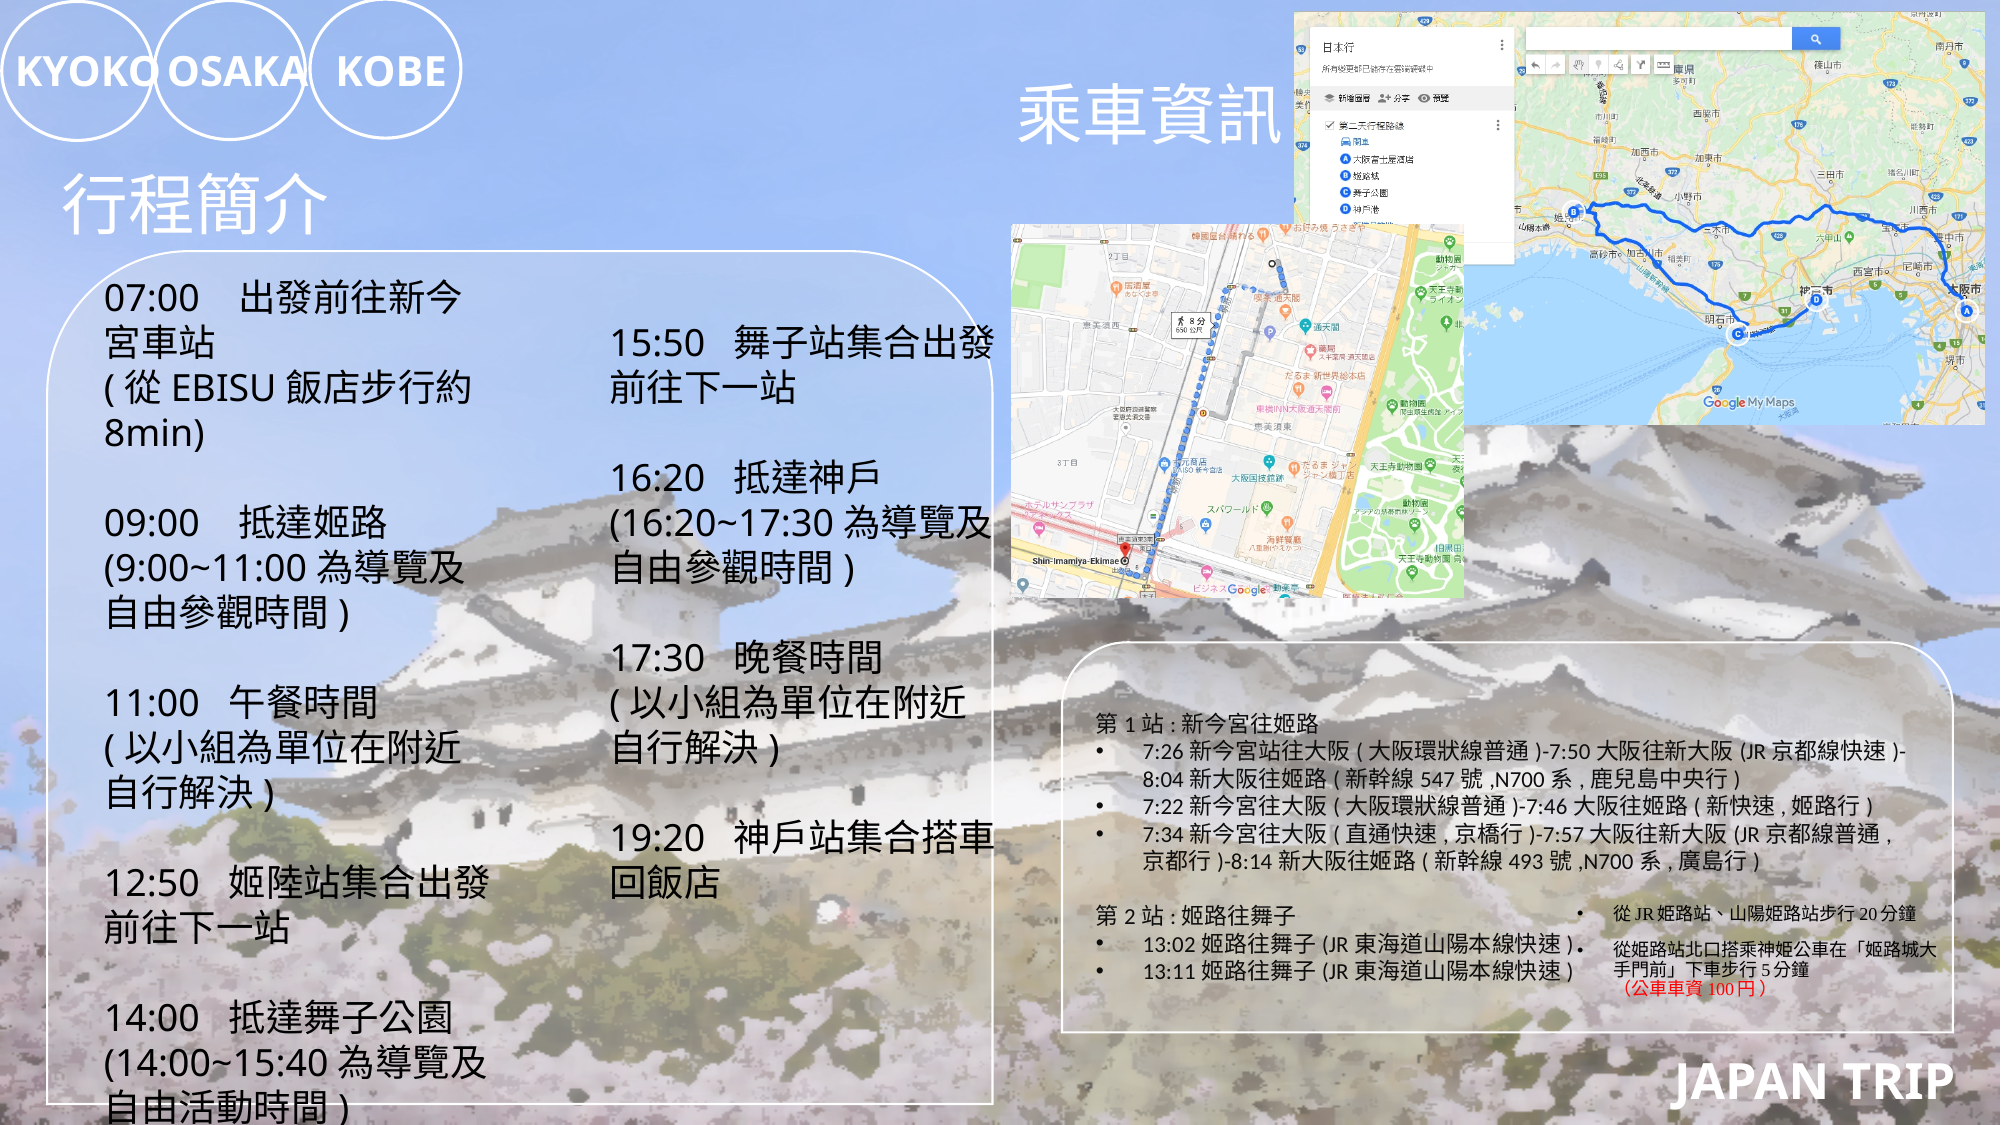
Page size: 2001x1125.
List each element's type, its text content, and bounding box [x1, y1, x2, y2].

text_box 從JR姫路站、山陽姫路站步行20分鐘 從姫路站北口搭乘神姫公車在「姬路城大手門前」下車步行5分鐘 （公車車資100円 ） [1562, 896, 1964, 1008]
picture [1011, 11, 1985, 598]
text_box [123, 250, 916, 266]
text_box 乘車資訊 [1001, 65, 1294, 160]
table_cell 搭乘飛機返回台灣 [0, 0, 2000, 1125]
text_box 行程簡介 [47, 155, 668, 250]
text_box 第1站:新今宮往姬路 7:26新今宮站往大阪(大阪環狀線普通)-7:50大阪往新大阪(JR京都線快速)-8:04新大阪往姬路(新幹線547號,N700系,鹿兒島中央行) 7:22新今宮往大阪(大阪環狀線普通)-7:46大阪往姬路(新快速,姬路行) 7:34新今宮往大阪(直通快速,京橋行)-7:57大阪往新大阪(JR京都線普通,京都行)-8:14新大阪往姬路(新幹線493號,N700系,廣島行) 第2站:姬路往舞子 13:02姬路往舞子(JR東海道山陽本線快速) 13:11姬路往舞子(JR東海道山陽本線快速) [1060, 641, 1954, 1034]
text_box 07:00 出發前往新今宮車站 (從EBISU飯店步行約8min) 09:00 抵達姬路 (9:00~11:00為導覽及自由參觀時間) 11:00 午餐時間 (以小組為單位在附近自行解決) 12:50 姬陸站集合出發前往下一站 14:00 抵達舞子公園(14:00~15:40為導覽及自由活動時間) 15:50 舞子站集合出發前往下一站 16:20 抵達神戶 (16:20~17:30為導覽及自由參觀時間) 17:30 晚餐時間 (以小組為單位在附近自行解決) 19:20 神戶站集合搭車回飯店 [89, 266, 1012, 1125]
text_box [46, 291, 89, 1106]
